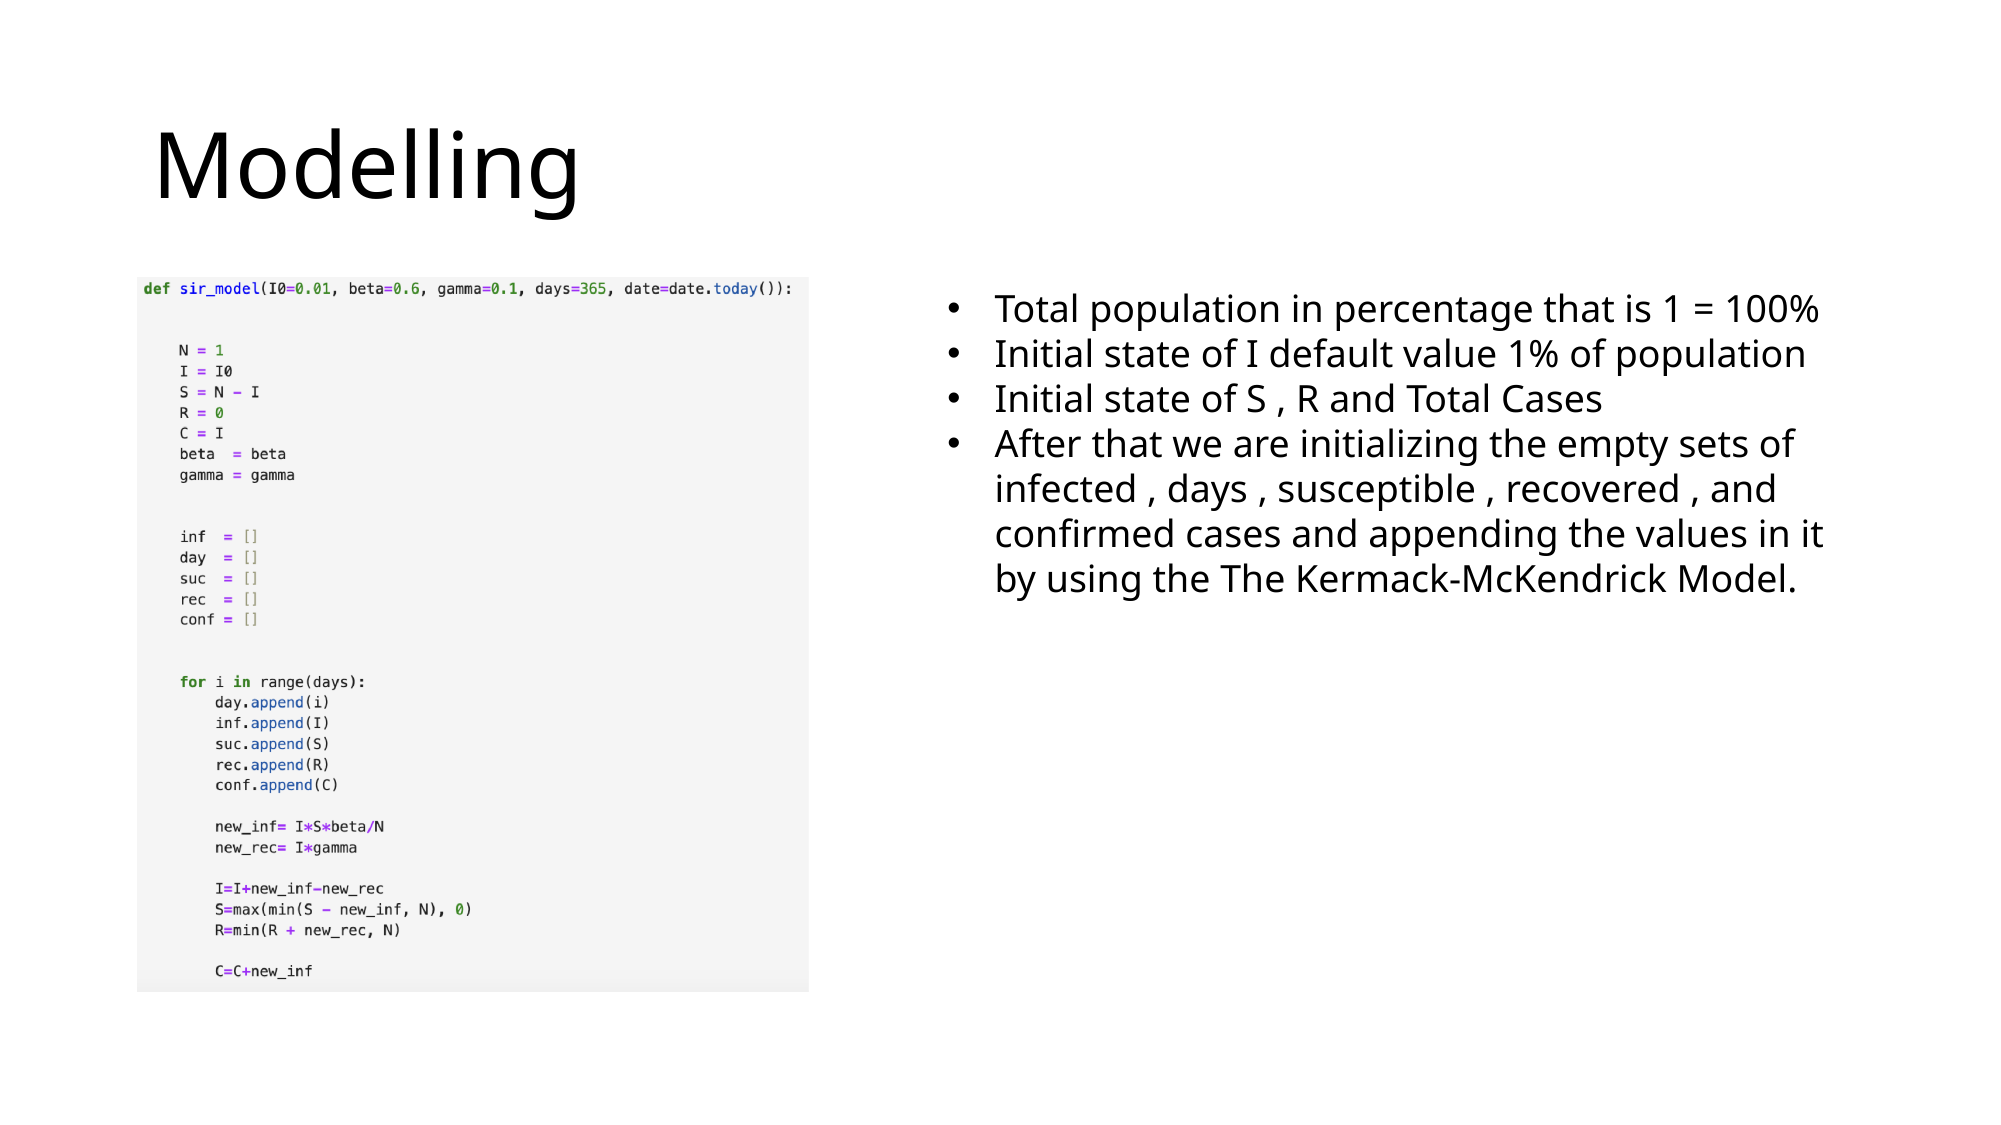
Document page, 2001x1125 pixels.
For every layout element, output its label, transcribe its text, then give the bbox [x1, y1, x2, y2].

text_box Total population in percentage that is 1 = 100% Initial state of I default value 1% of population Initial state of S , R and Total Cases After that we are initializing the empty sets of infected , days , susceptible , recovered , and confirmed cases and appending the values in it by using the The Kermack-McKendrick Model. [932, 277, 1863, 697]
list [136, 276, 810, 992]
title Modelling [137, 59, 1863, 278]
